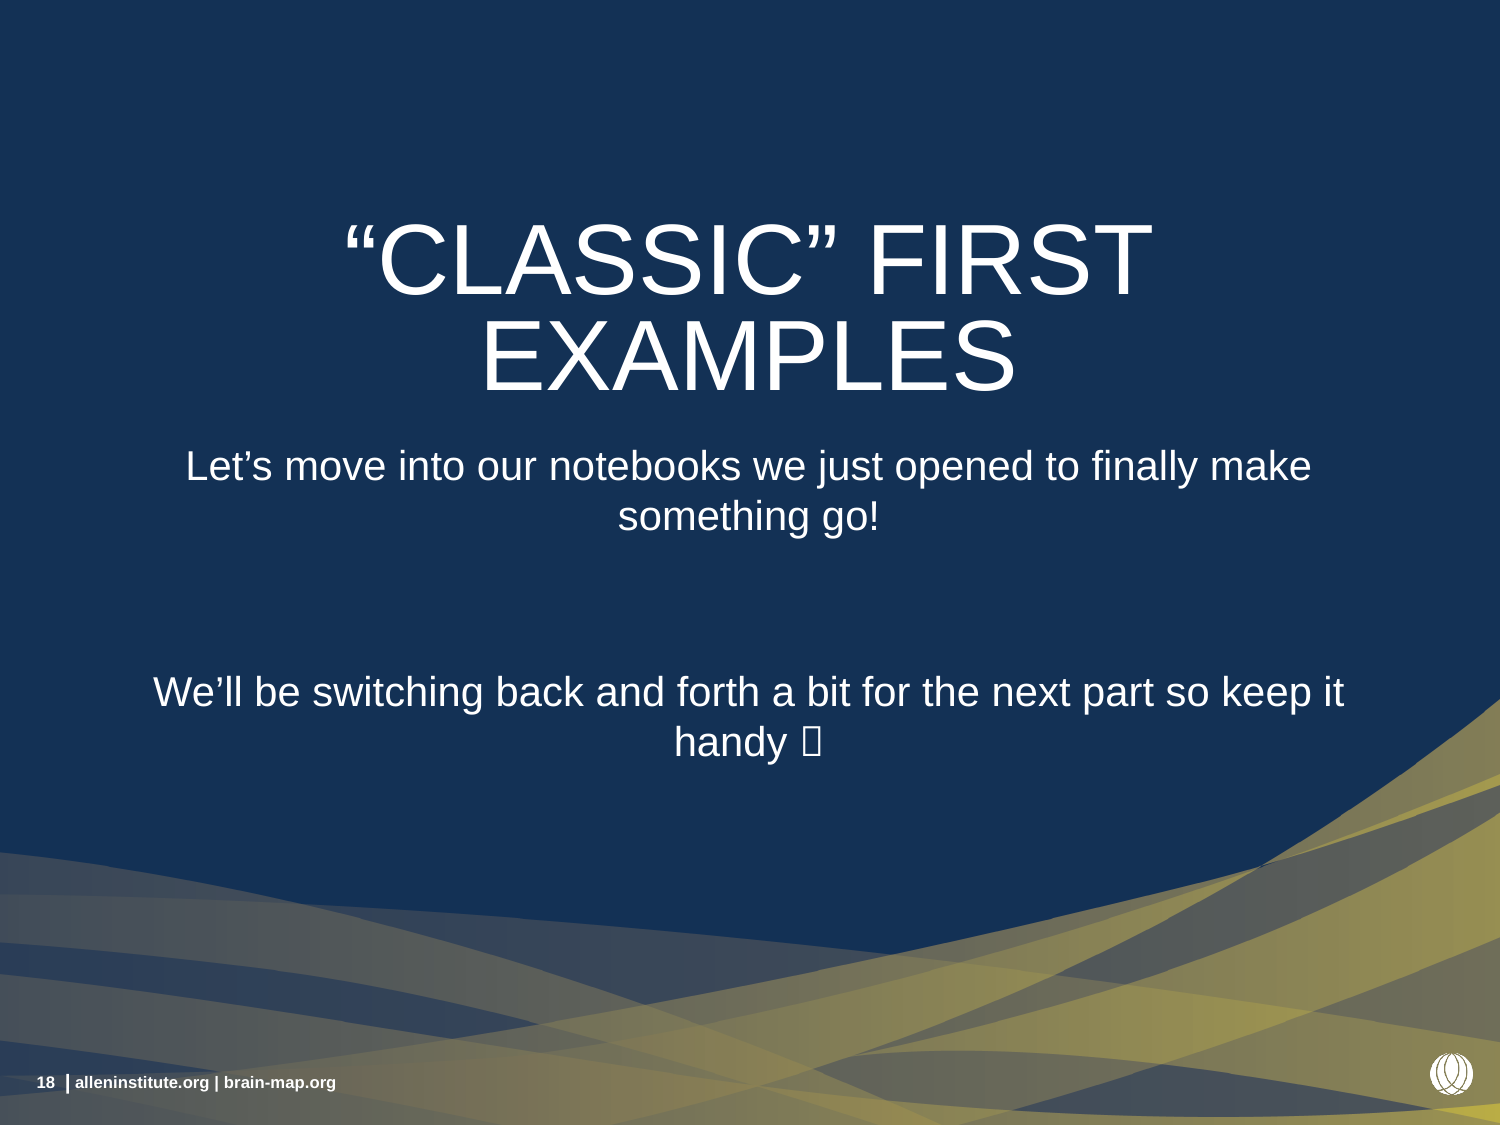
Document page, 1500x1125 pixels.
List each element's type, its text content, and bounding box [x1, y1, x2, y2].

slide_number 18 [6, 1061, 56, 1093]
title “Classic” first examples [111, 193, 1387, 418]
picture [0, 0, 1500, 1125]
footer alleninstitute.org | brain-map.org [75, 1061, 1374, 1093]
list Let’s move into our notebooks we just opened to finally make something go! We’ll be switching back and forth a bit for the next part so keep it handy  [111, 431, 1387, 850]
